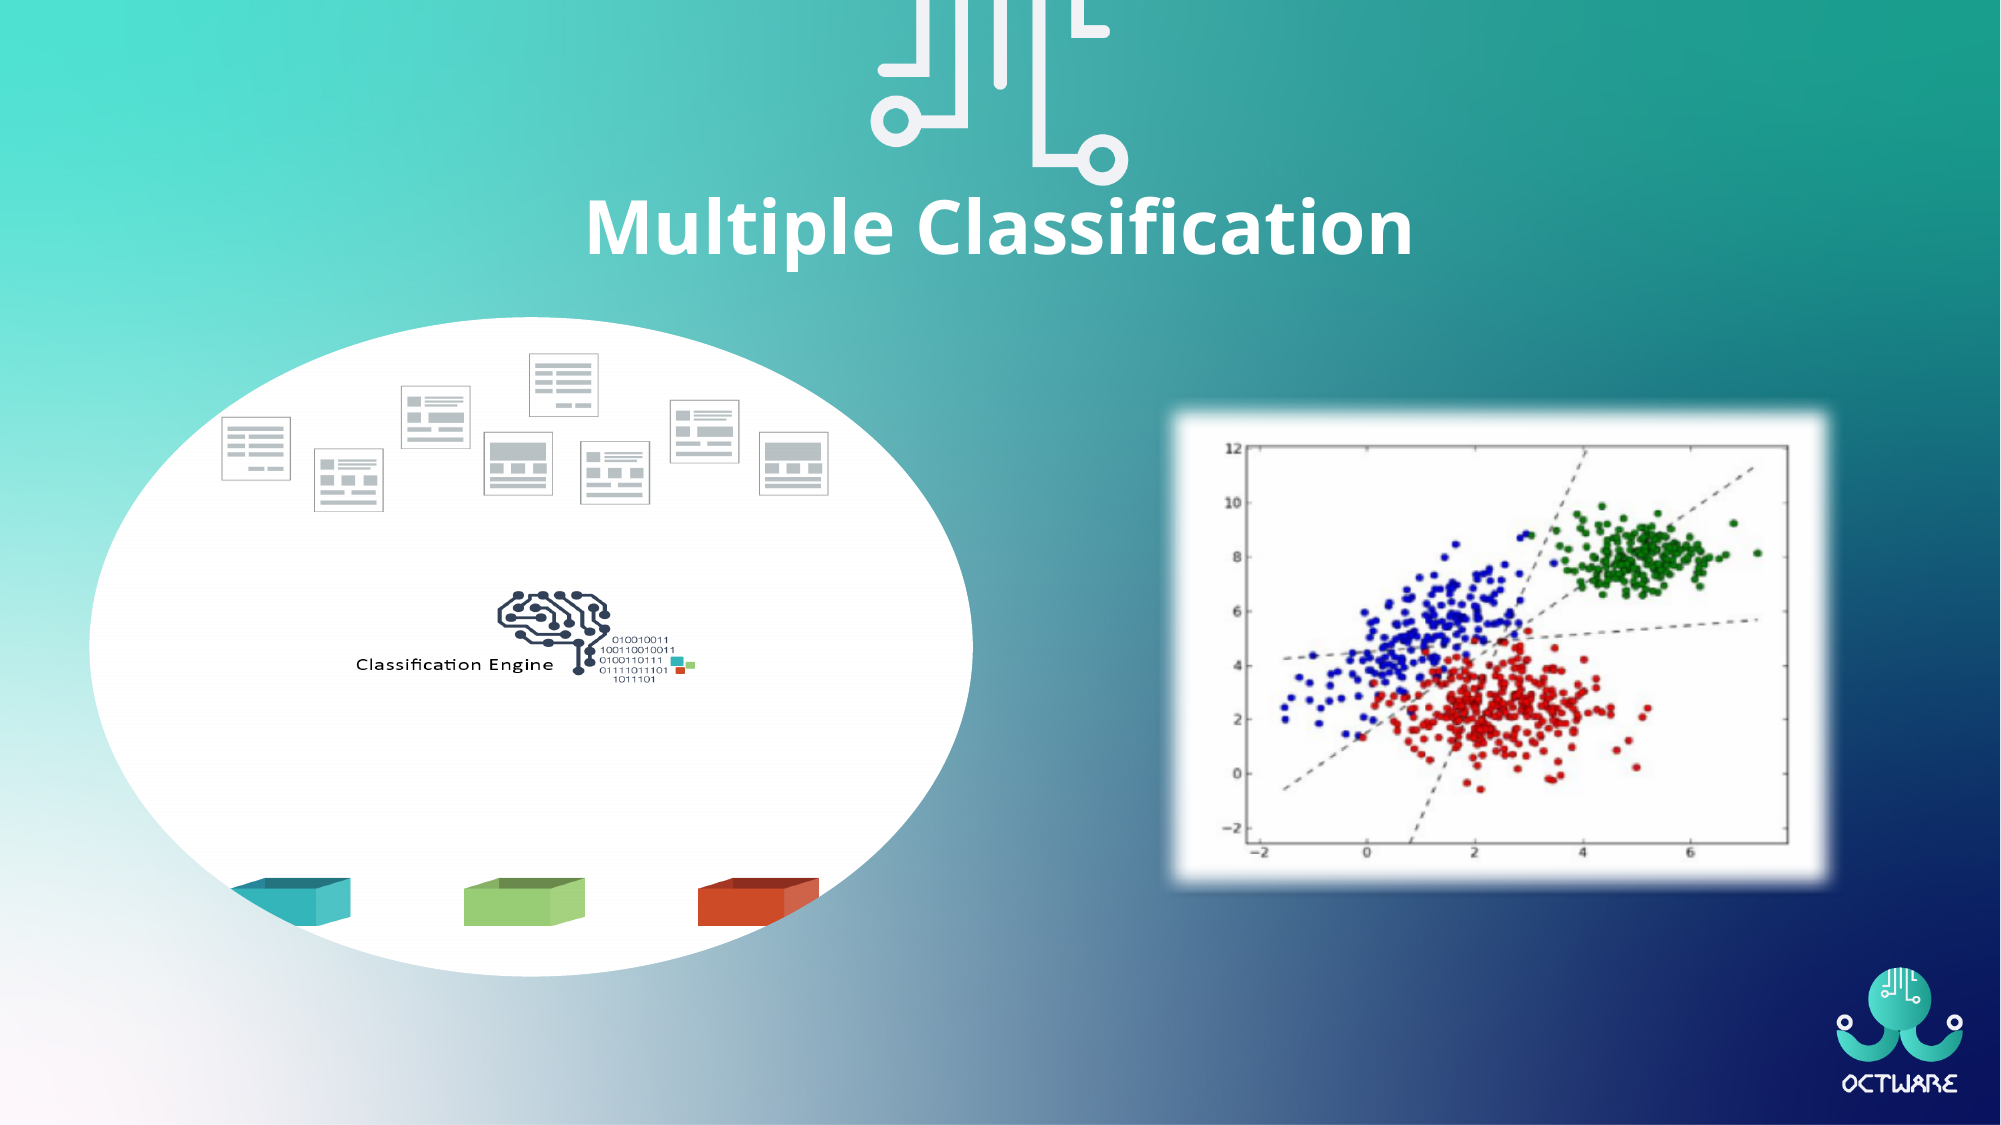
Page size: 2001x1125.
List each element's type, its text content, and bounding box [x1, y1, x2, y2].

text_box Multiple Classification [499, 171, 1501, 277]
picture [0, 0, 2001, 1125]
